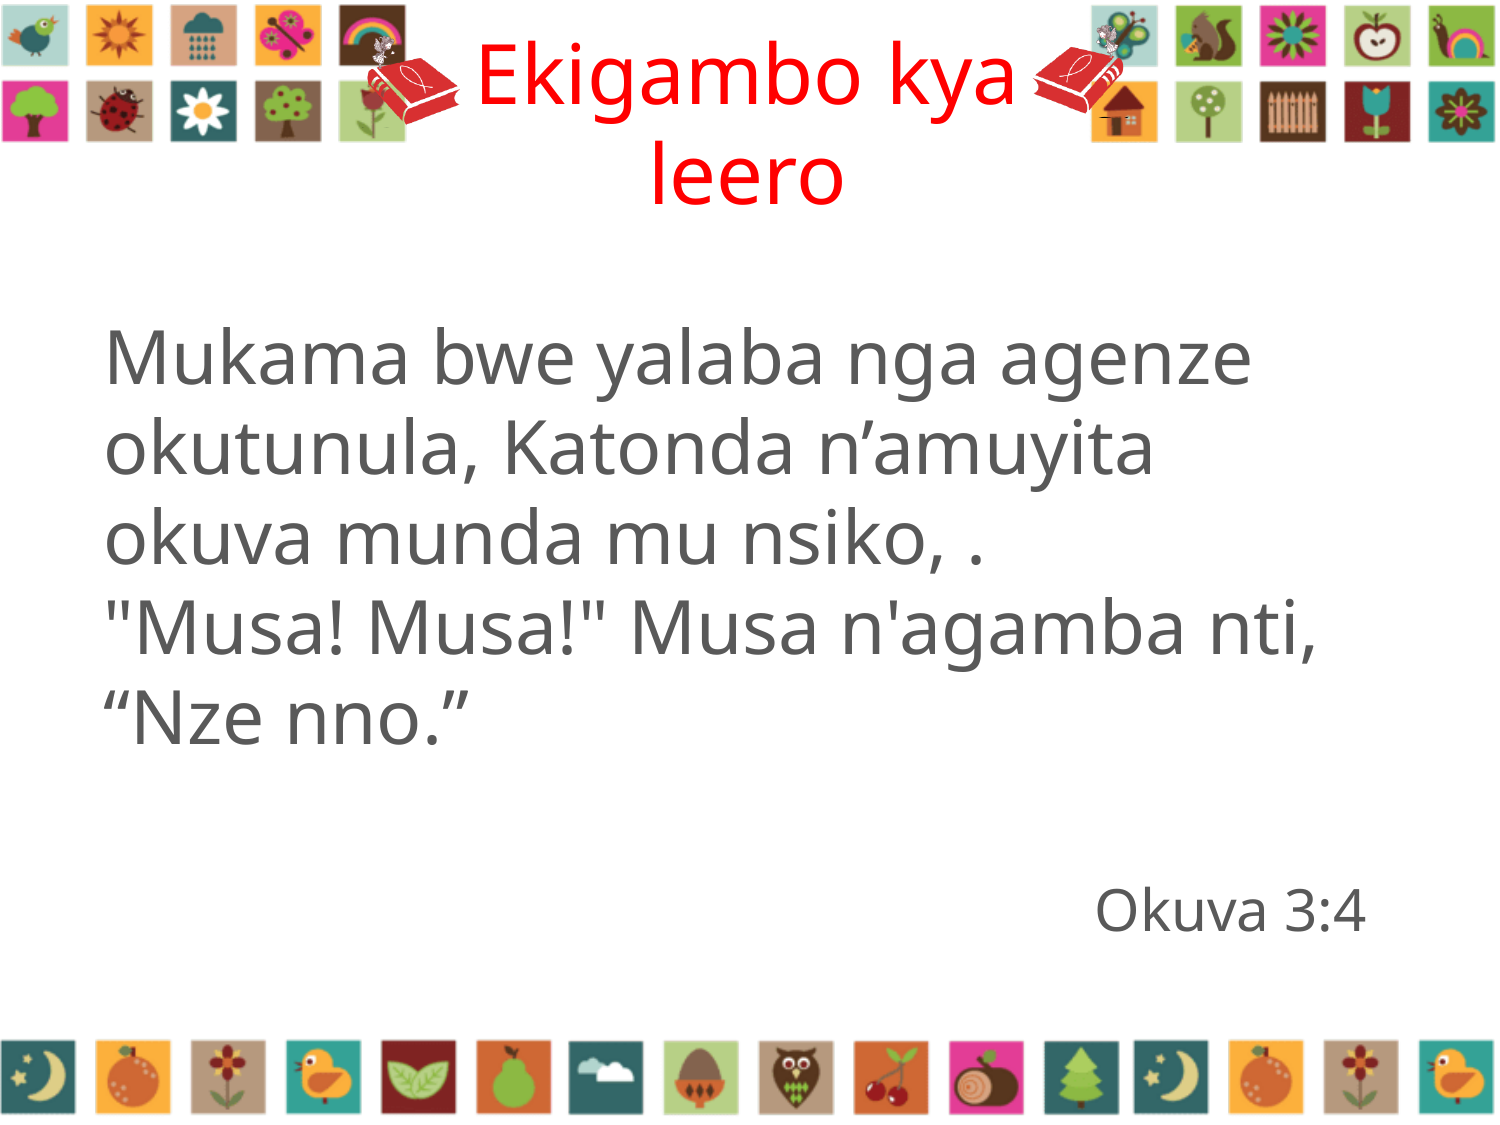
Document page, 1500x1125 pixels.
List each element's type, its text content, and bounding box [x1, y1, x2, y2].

text_box Okuva 3:4 [749, 865, 1382, 951]
picture [1001, 3, 1500, 150]
text_box Ekigambo kya leero [414, 13, 1080, 229]
text_box Mukama bwe yalaba nga agenze okutunula, Katonda n’amuyita okuva munda mu nsiko, . "Musa! Musa!" Musa n'agamba nti, “Nze nno.” [88, 302, 1436, 858]
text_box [0, 1028, 1500, 1118]
picture [0, 3, 492, 150]
